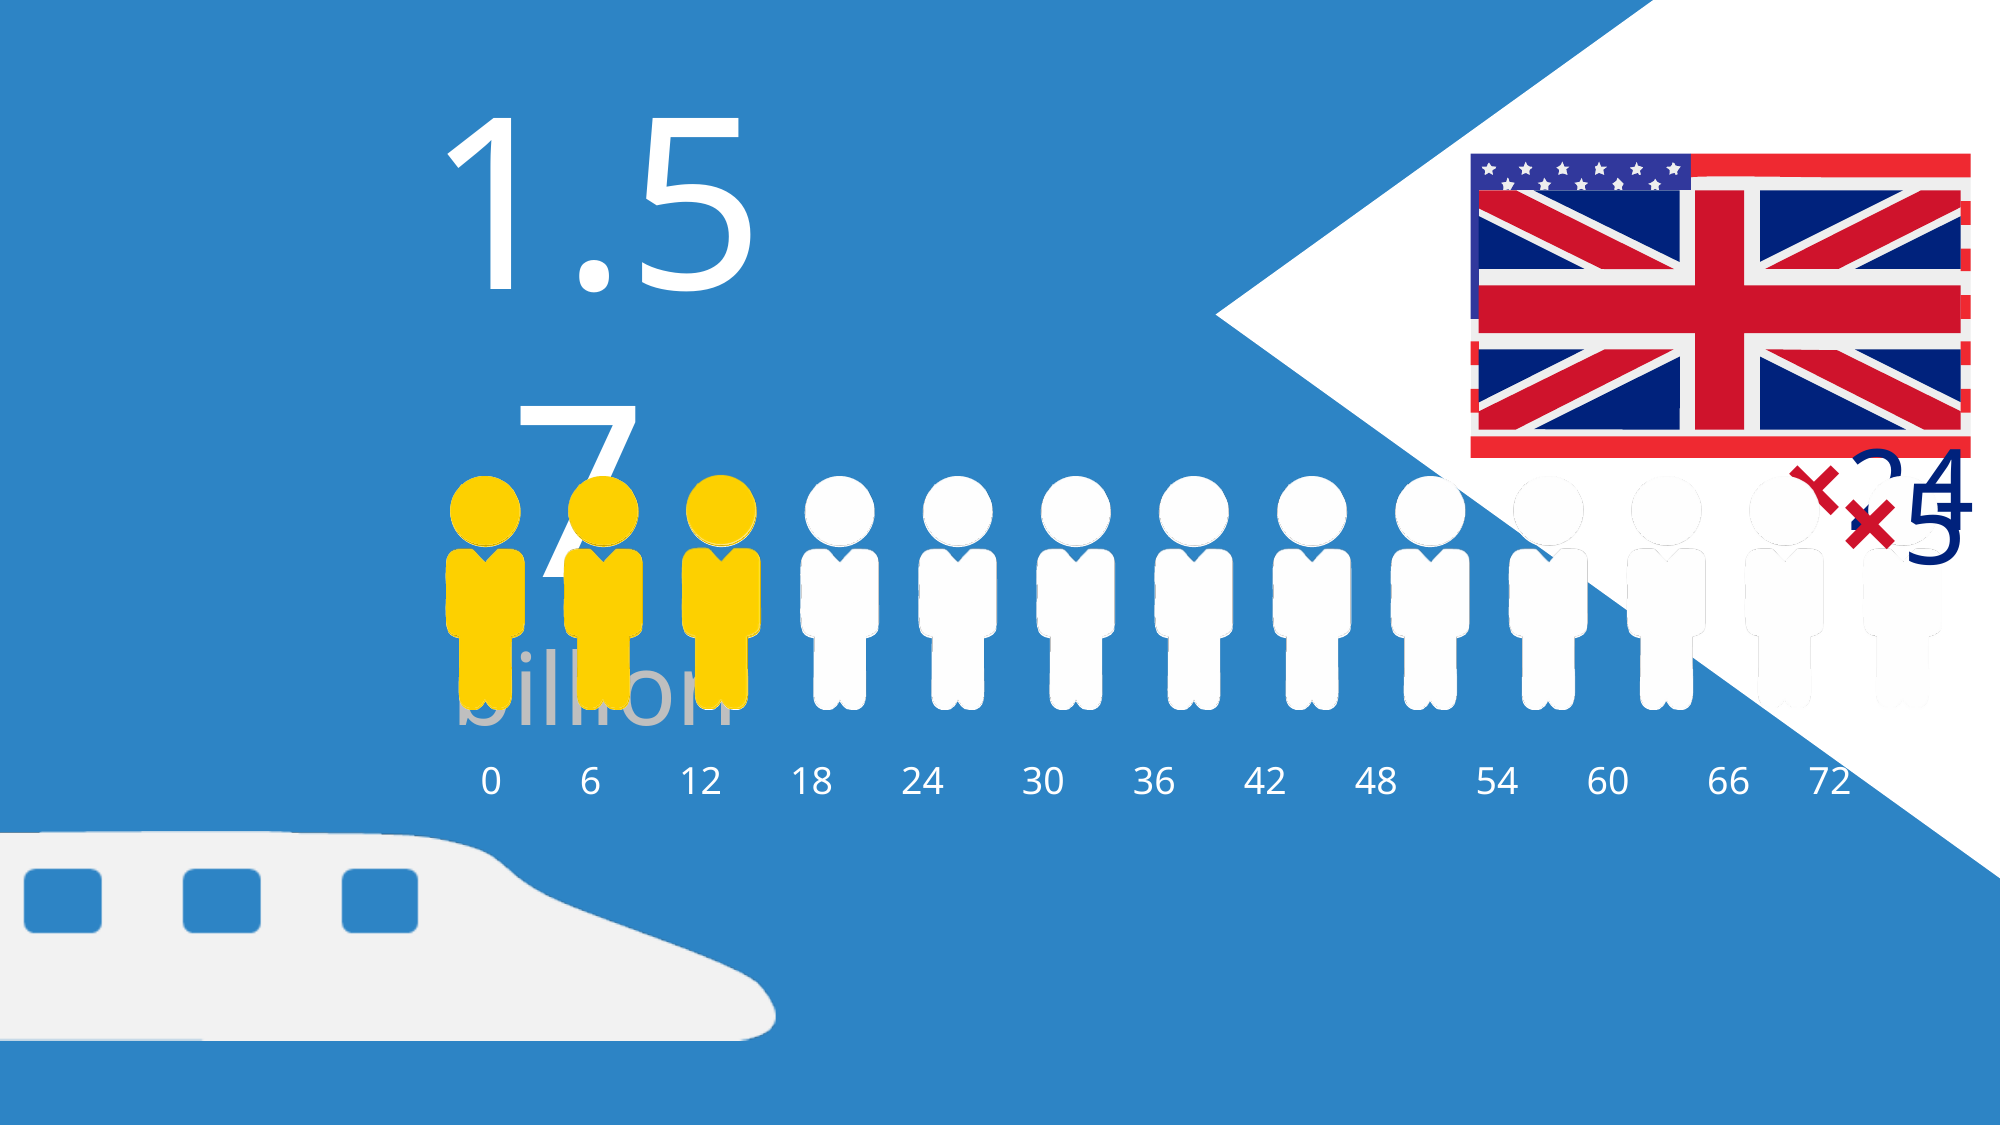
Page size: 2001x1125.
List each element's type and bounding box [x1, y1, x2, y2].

picture [0, 830, 776, 1041]
text_box [279, 0, 2000, 906]
picture [1469, 152, 1971, 458]
picture [444, 474, 1943, 710]
